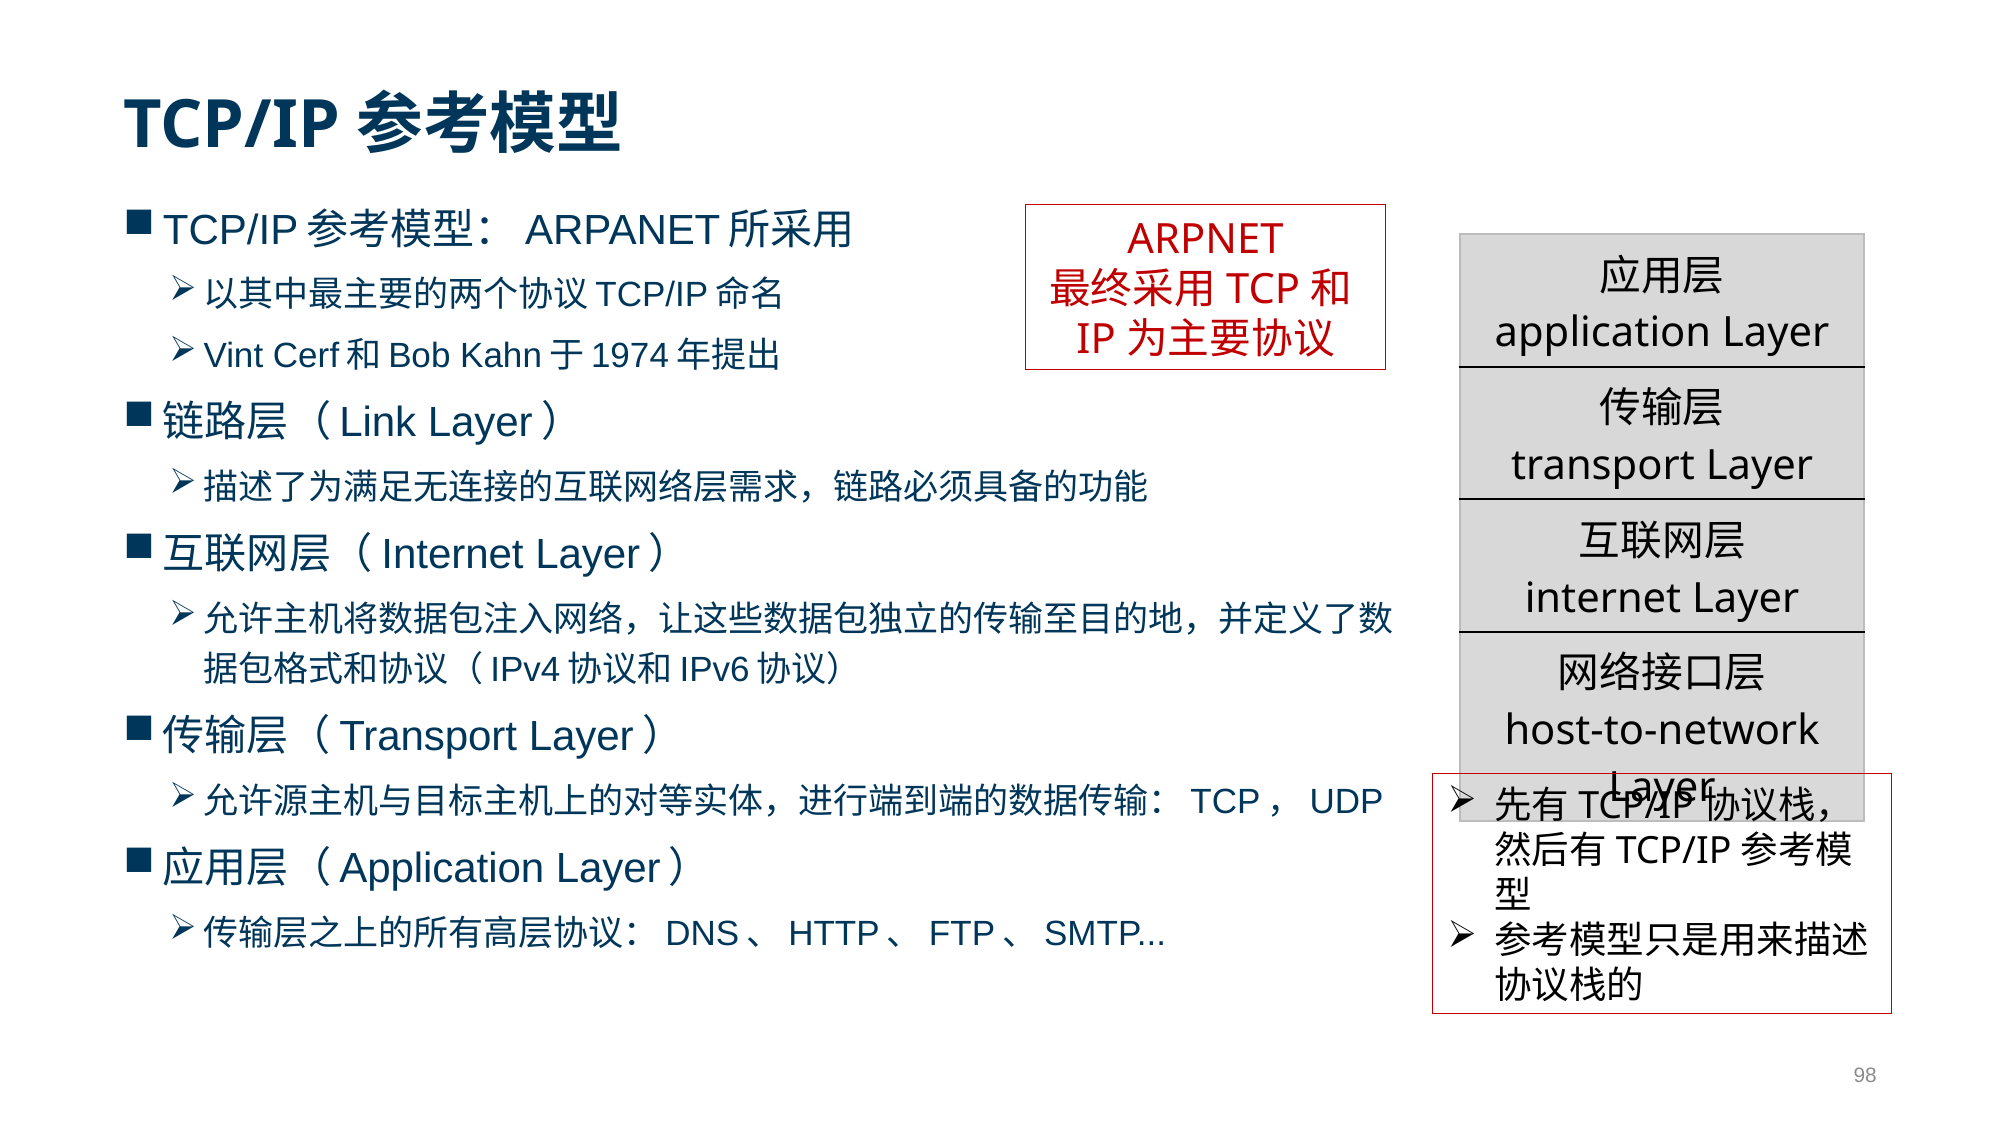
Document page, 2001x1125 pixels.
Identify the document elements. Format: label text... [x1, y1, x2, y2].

table_header 应用层 application Layer [1461, 235, 1863, 366]
table_cell 网络接口层 host-to-network Layer [1461, 633, 1863, 773]
list TCP/IP参考模型：ARPANET所采用 以其中最主要的两个协议TCP/IP命名 Vint Cerf和Bob Kahn于1974年提出 链路层（Link Layer） 描述了为满足无连接的互联网络层需求，链路必须具备的功能 互联网层（Internet Layer） 允许主机将数据包注入网络，让这些数据包独立的传输至目的地，并定义了数据包格式和协议（IPv4协议和IPv6协议） 传输层（Transport Layer） 允许源主机与目标主机上的对等实体，进行端到端的数据传输：TCP，UDP 应用层（Application Layer） 传输层之上的所有高层协议：DNS、HTTP、FTP、SMTP... [108, 184, 1414, 1007]
title TCP/IP参考模型 [108, 21, 1890, 169]
slide_number 98 [1759, 1051, 1892, 1097]
table_cell 传输层 transport Layer [1461, 368, 1863, 498]
text_box 先有TCP/IP协议栈，然后有TCP/IP参考模型 参考模型只是用来描述协议栈的 [1432, 773, 1892, 1014]
text_box ARPNET 最终采用TCP和IP为主要协议 [1025, 204, 1386, 370]
table_cell 互联网层 internet Layer [1461, 500, 1863, 631]
